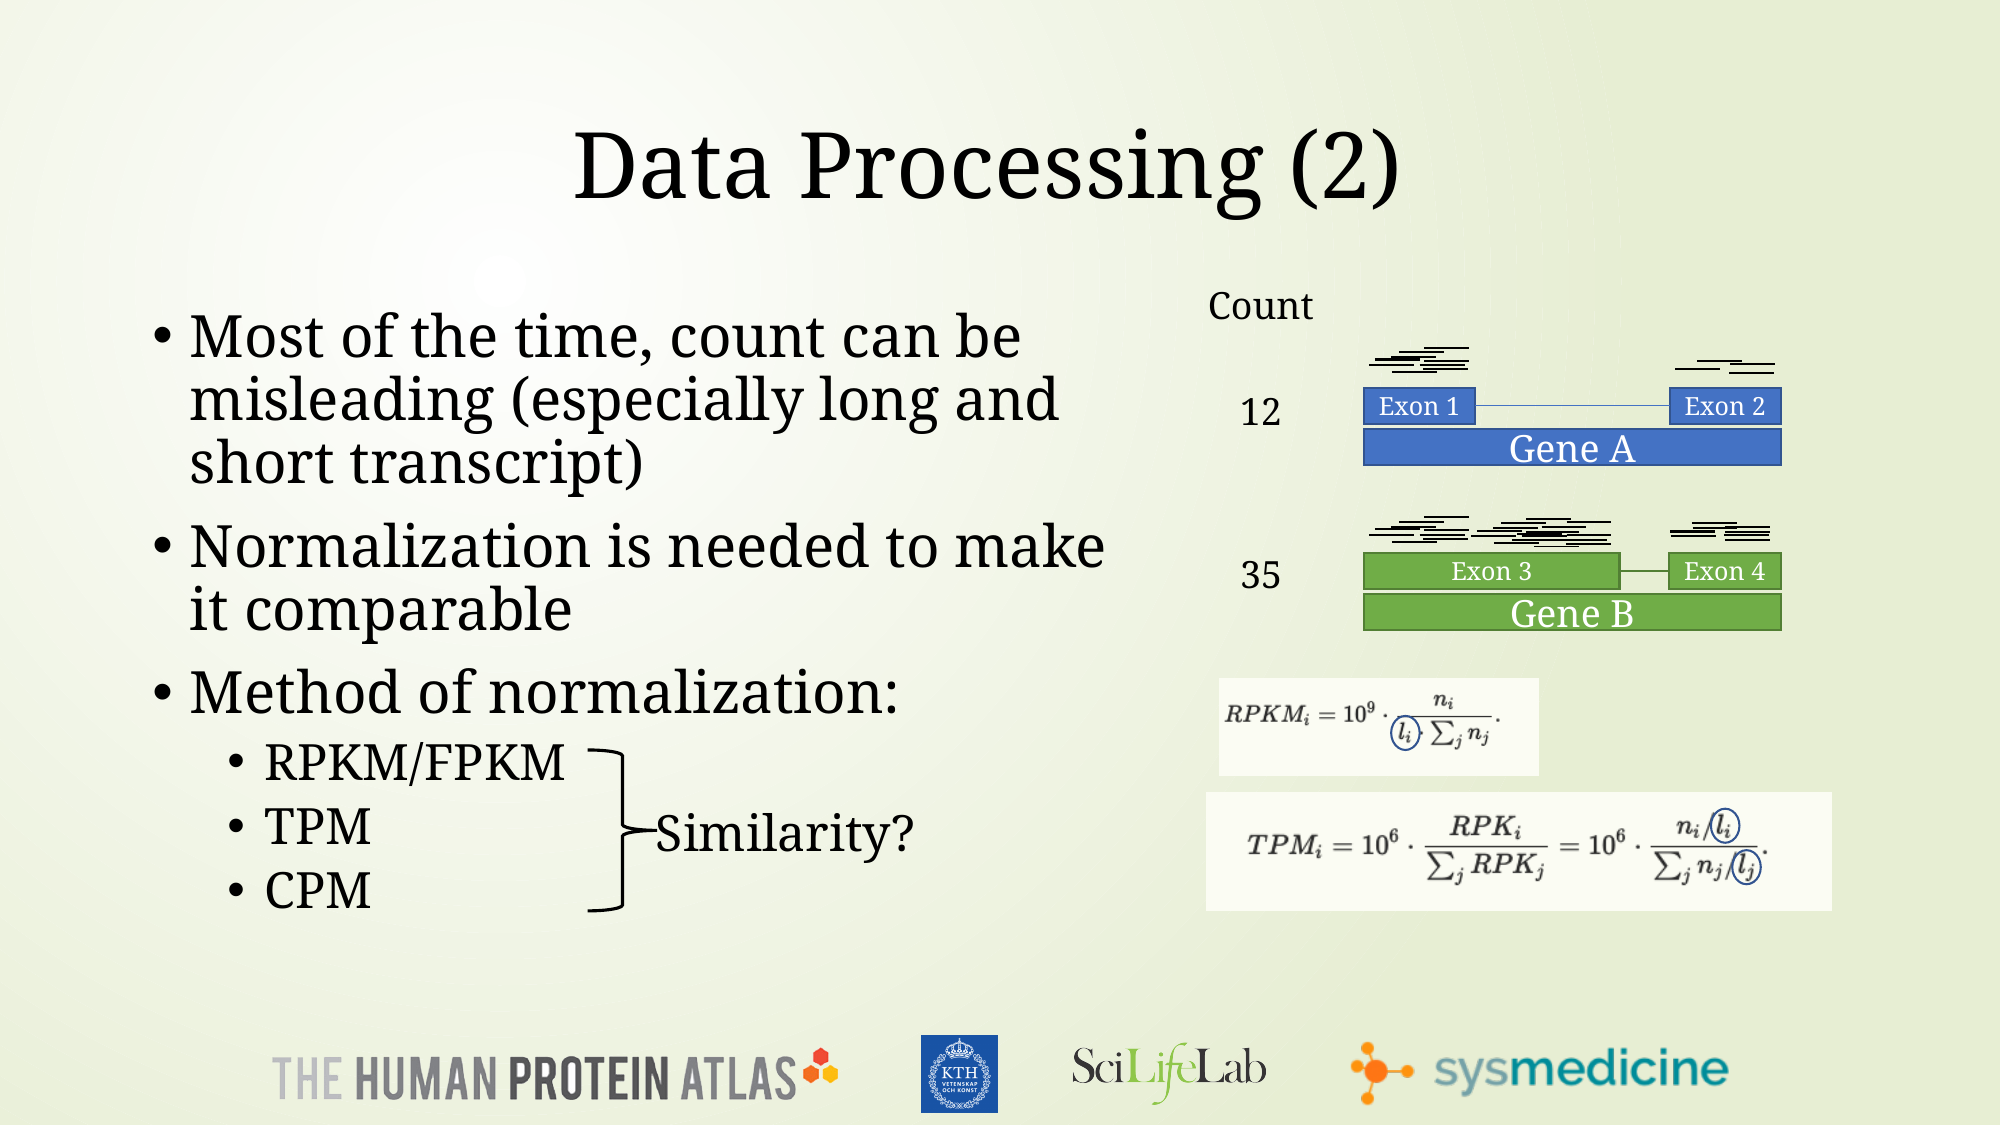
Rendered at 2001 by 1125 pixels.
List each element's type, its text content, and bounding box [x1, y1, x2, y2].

picture [271, 1047, 838, 1100]
text_box Count [1193, 274, 1329, 380]
picture [1206, 792, 1832, 911]
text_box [1364, 347, 1781, 466]
text_box [587, 749, 658, 912]
title Data Processing (2) [137, 59, 1863, 278]
picture [921, 1035, 998, 1113]
list Most of the time, count can be misleading (especially long and short transcript) Normalization is needed to make it comparable Method of normalization: RPKM/FPKM TPM CPM [137, 299, 1143, 1014]
text_box 35 [1225, 543, 1297, 604]
picture [1070, 1041, 1267, 1107]
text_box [1364, 517, 1781, 631]
picture [1219, 678, 1539, 777]
text_box 12 [1225, 380, 1297, 441]
picture [1350, 1041, 1729, 1106]
text_box Similarity? [641, 794, 930, 869]
